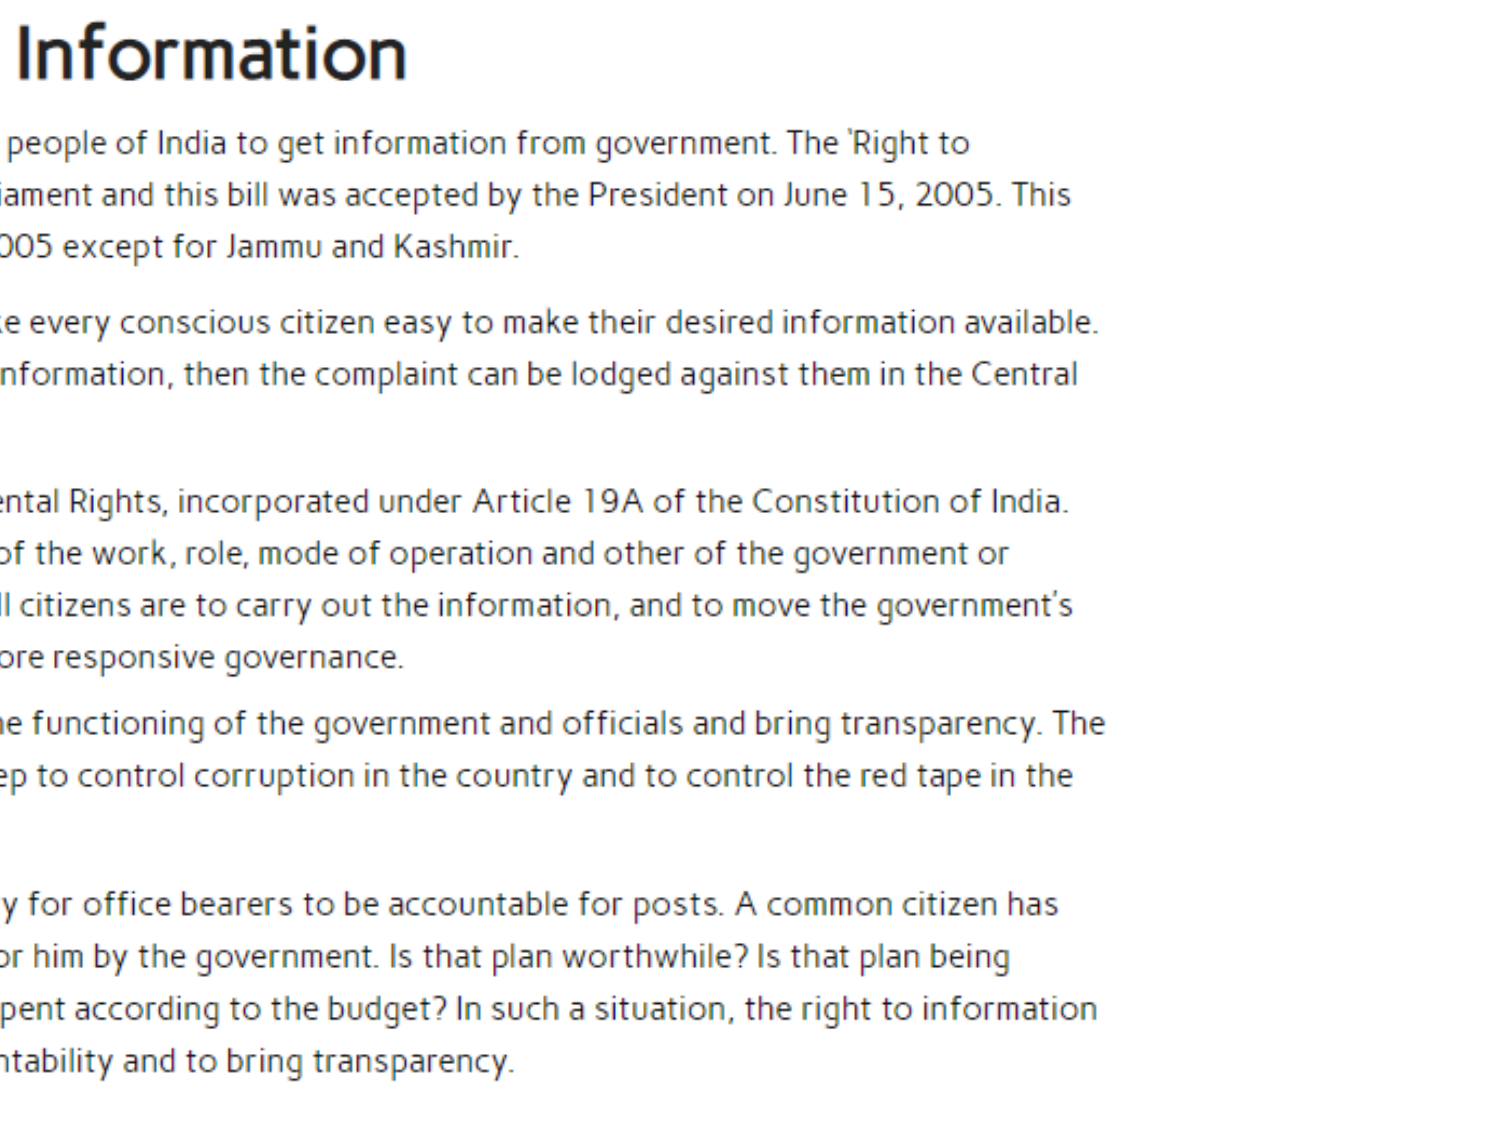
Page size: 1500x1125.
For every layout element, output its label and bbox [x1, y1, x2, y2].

picture [0, 0, 1126, 1102]
